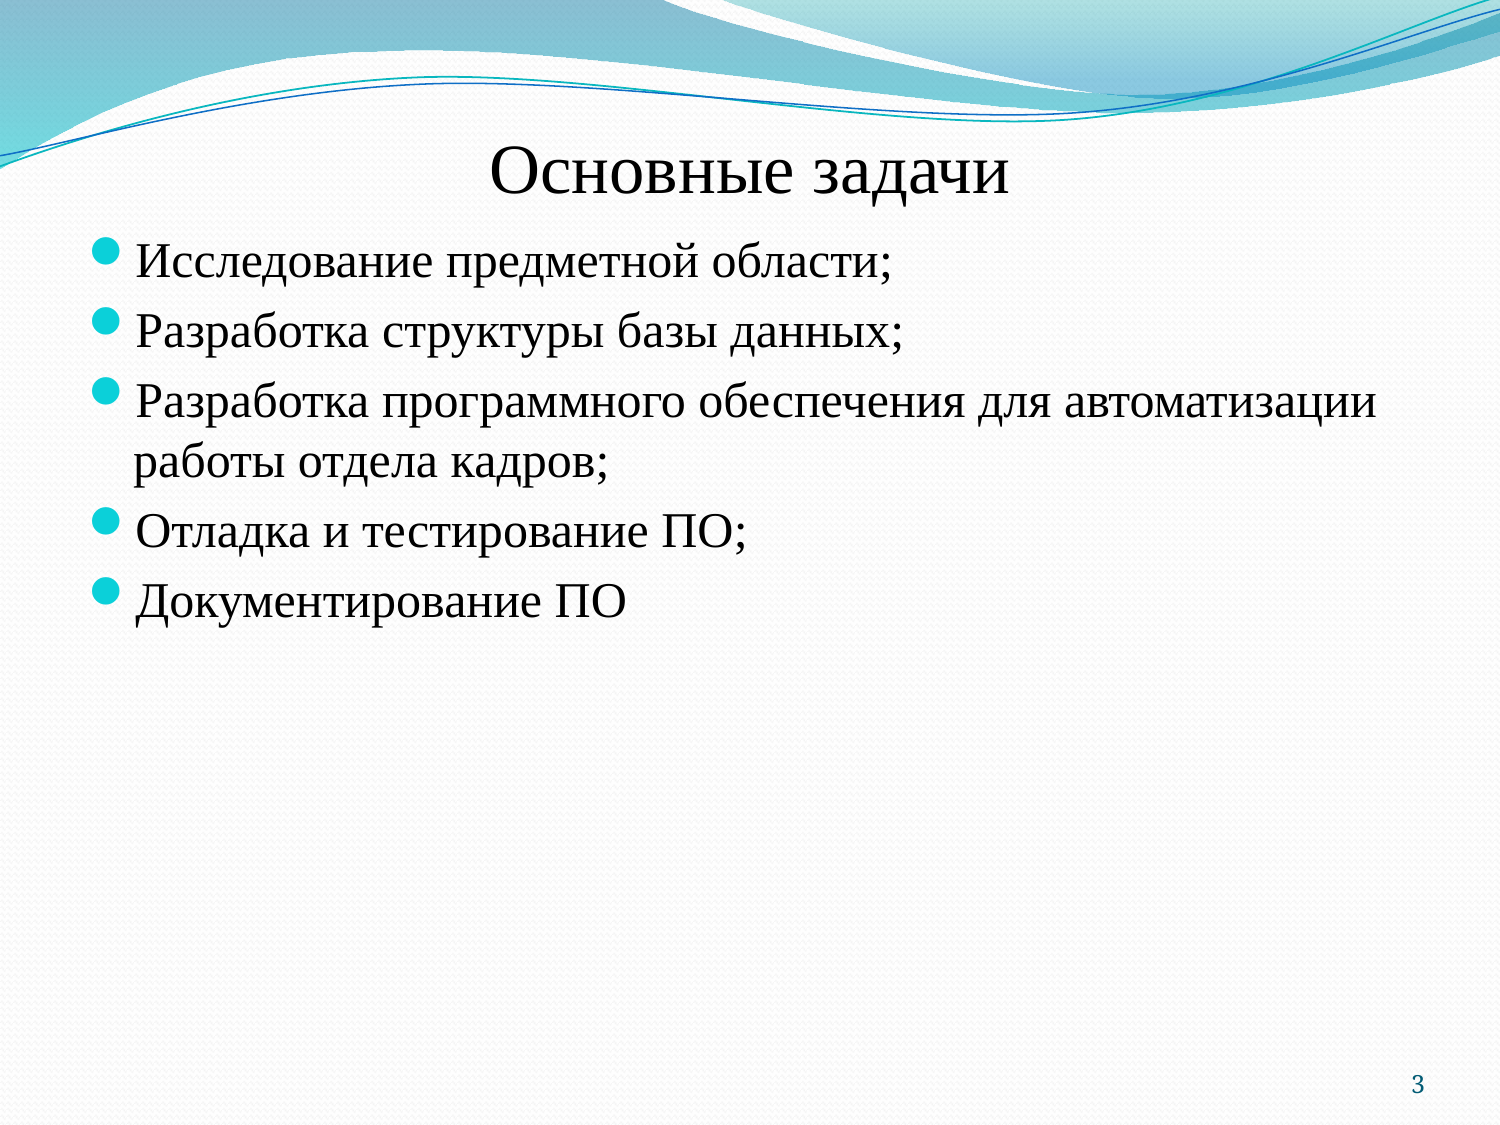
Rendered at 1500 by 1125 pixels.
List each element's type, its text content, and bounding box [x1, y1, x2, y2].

slide_number 3 [1299, 1042, 1425, 1103]
list Исследование предметной области; Разработка структуры базы данных; Разработка программного обеспечения для автоматизации работы отдела кадров; Отладка и тестирование ПО; Документирование ПО [73, 219, 1424, 1038]
title Основные задачи [0, 115, 1500, 209]
